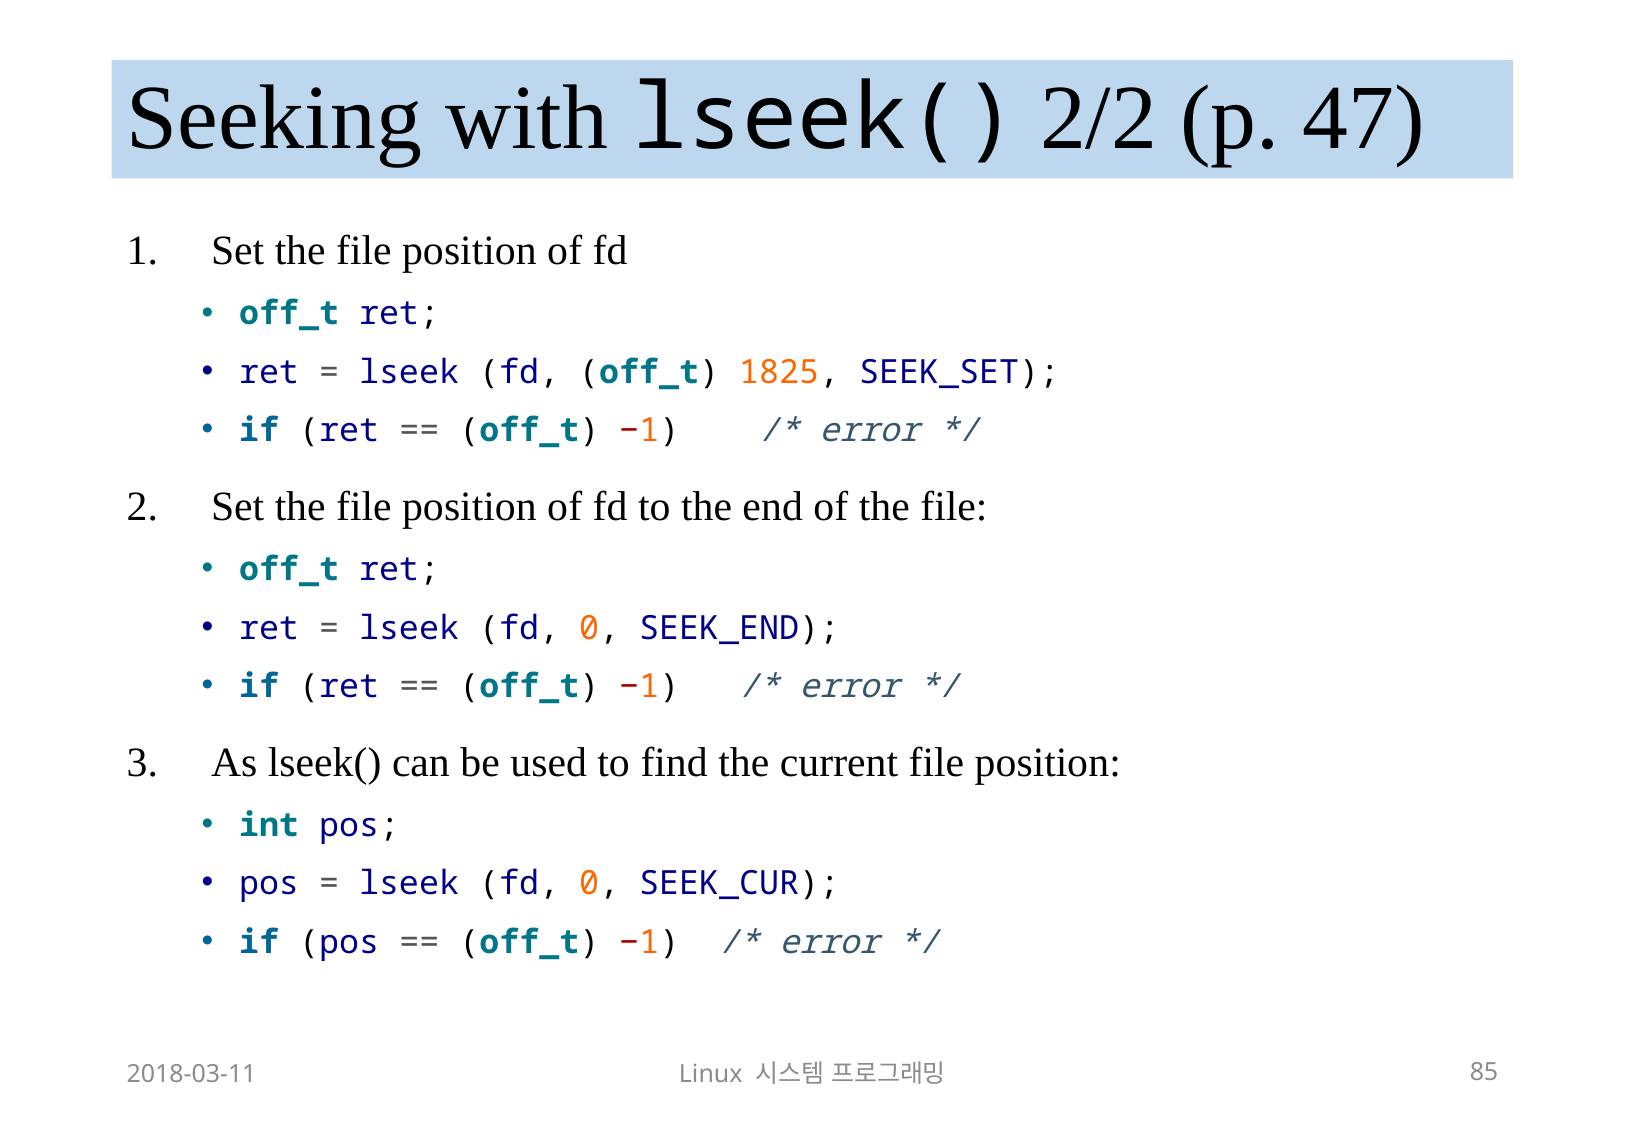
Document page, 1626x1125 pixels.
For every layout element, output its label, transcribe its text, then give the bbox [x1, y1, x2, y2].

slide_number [111, 1042, 478, 1103]
footer Linux 시스템 프로그래밍 [538, 1042, 1087, 1103]
list Set the file position of fd off_t ret; ret = lseek (fd, (off_t) 1825, SEEK_SET); if (ret == (off_t) −1) /* error */ Set the file position of fd to the end of the file: off_t ret; ret = lseek (fd, 0, SEEK_END); if (ret == (off_t) −1) /* error */ As lseek() can be used to find the current file position: int pos; pos = lseek (fd, 0, SEEK_CUR); if (pos == (off_t) −1) /* error */ [111, 205, 1579, 1014]
title Seeking with lseek() 2/2 (p. 47) [111, 59, 1514, 179]
slide_number 85 [1147, 1042, 1514, 1103]
